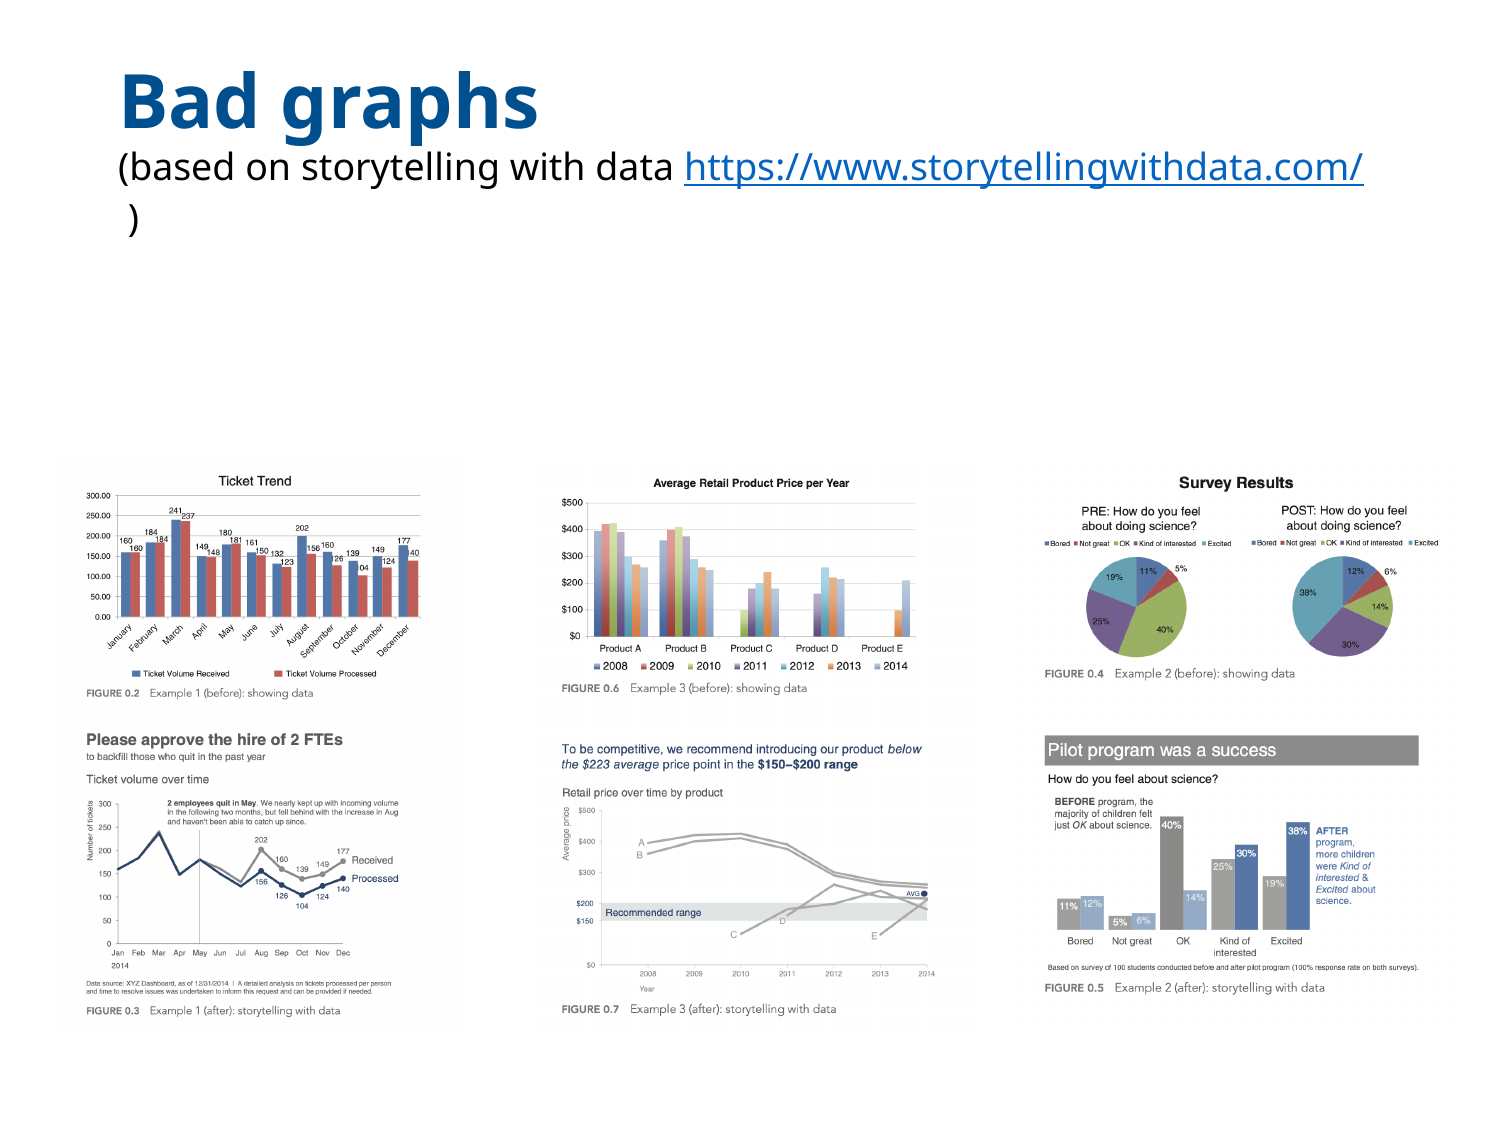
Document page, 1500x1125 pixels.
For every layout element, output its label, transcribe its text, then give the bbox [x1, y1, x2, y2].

title Bad graphs (based on storytelling with data https://www.storytellingwithdata.com/ ) [103, 59, 1397, 278]
text_box [35, 16, 1199, 233]
picture [1013, 456, 1470, 1034]
picture [523, 456, 976, 1034]
picture [53, 456, 462, 1034]
